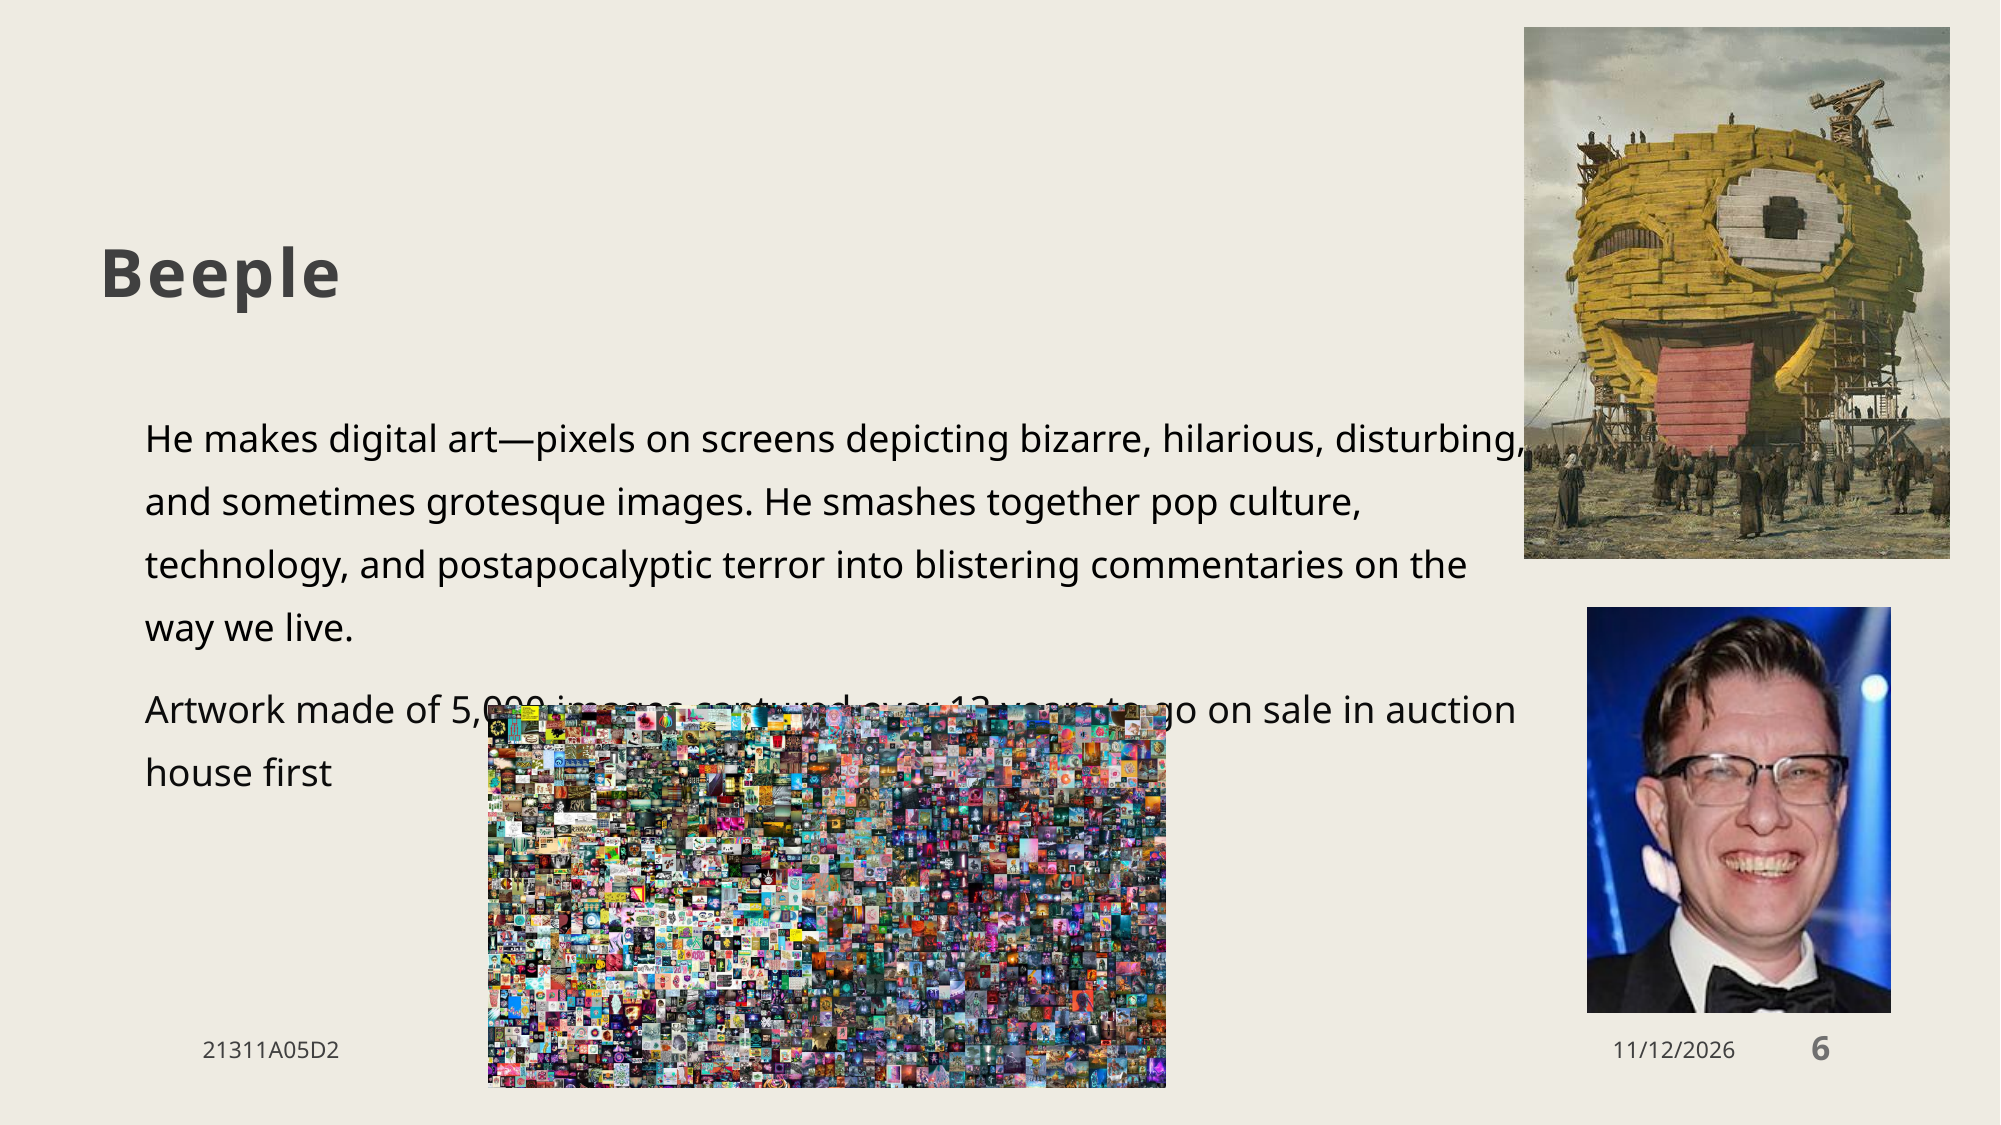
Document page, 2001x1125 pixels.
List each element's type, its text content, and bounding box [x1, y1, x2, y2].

footer 21311A05D2 [184, 1012, 487, 1088]
title Beeple [82, 105, 1521, 327]
slide_number 6 [1757, 1013, 1885, 1088]
picture [1587, 607, 1891, 1013]
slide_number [1287, 1012, 1754, 1088]
list He makes digital art—pixels on screens depicting bizarre, hilarious, disturbing, and sometimes grotesque images. He smashes together pop culture, technology, and postapocalyptic terror into blistering commentaries on the way we live. Artwork made of 5,000 images captured over 13 years to go on sale in auction house first [126, 379, 1566, 979]
picture [487, 705, 1166, 1088]
picture [1524, 27, 1950, 559]
